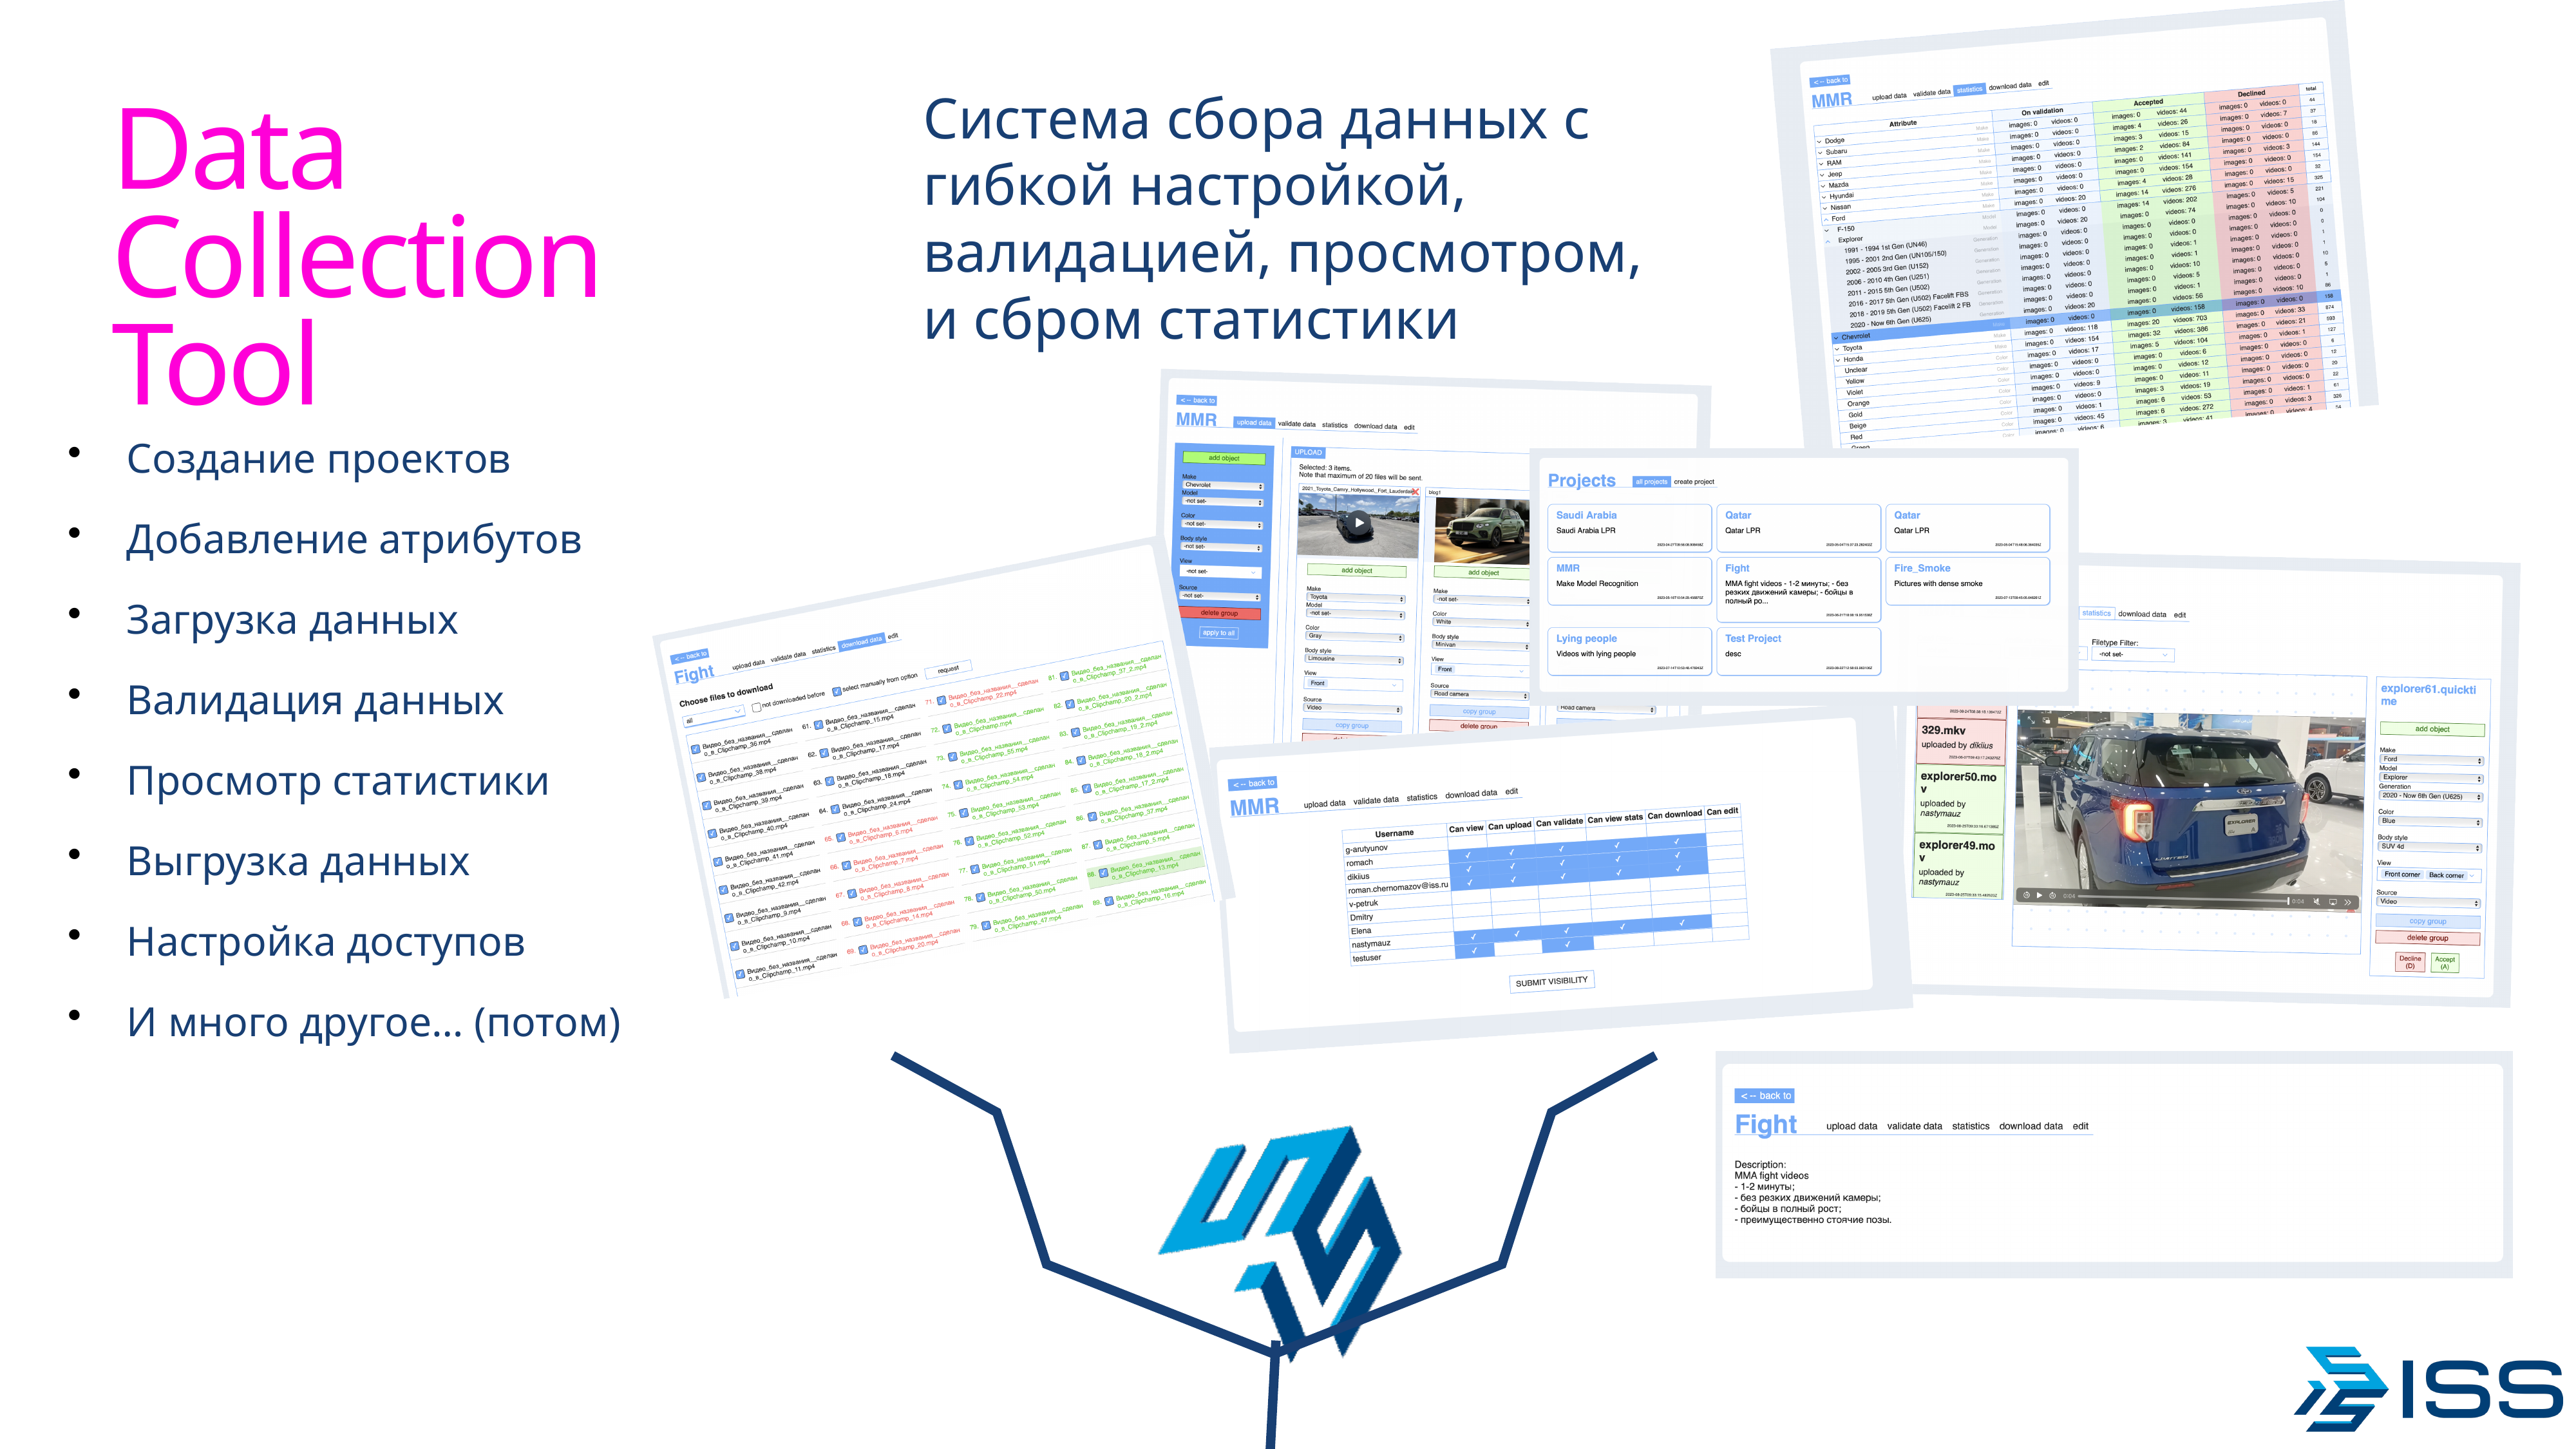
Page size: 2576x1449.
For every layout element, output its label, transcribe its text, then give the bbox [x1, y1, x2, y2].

list Создание проектов Добавление атрибутов Загрузка данных Валидация данных Просмотр статистики Выгрузка данных Настройка доступов И много другое… (потом) [62, 317, 659, 1342]
picture [1144, 1066, 1456, 1391]
picture [653, 0, 2521, 1054]
text_box [1258, 1348, 1273, 1354]
text_box [893, 1055, 1174, 1315]
text_box [1413, 1055, 1656, 1300]
list Система сбора данных с гибкой настройкой, валидацией, просмотром, и сбром статистики [917, 77, 1659, 581]
picture [1715, 1051, 2513, 1279]
picture [2259, 1321, 2576, 1449]
text_box [1276, 1348, 1290, 1354]
title Data Collection Tool [106, 21, 687, 433]
